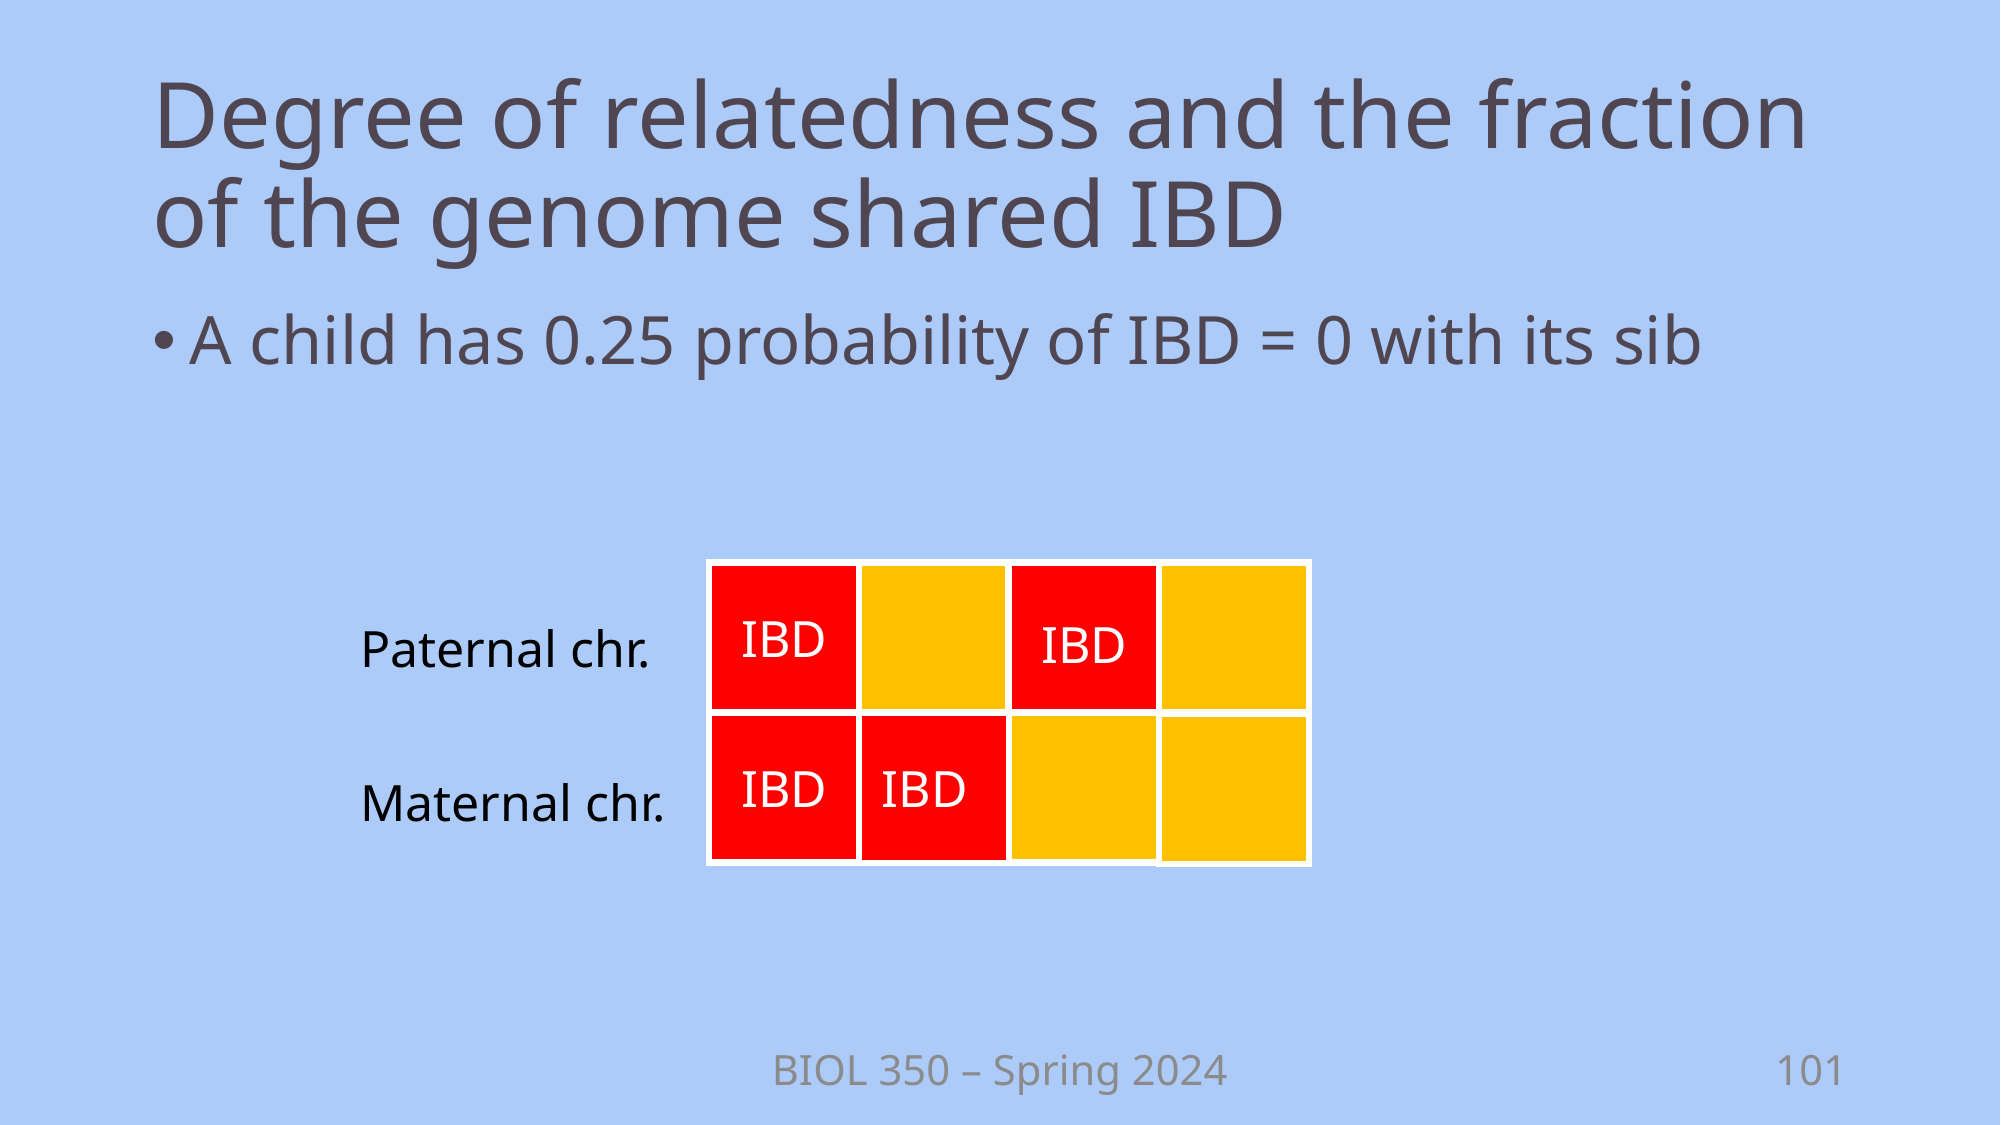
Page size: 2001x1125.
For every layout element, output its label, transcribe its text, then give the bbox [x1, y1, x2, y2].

list A child has 0.25 probability of IBD = 0 with its sib [137, 299, 1863, 1014]
title Degree of relatedness and the fraction of the genome shared IBD [137, 59, 1863, 278]
text_box [708, 713, 858, 863]
text_box Maternal chr. [345, 763, 708, 839]
text_box [708, 561, 860, 713]
text_box [1008, 561, 1160, 713]
text_box [1158, 713, 1310, 865]
text_box [858, 712, 1010, 864]
text_box IBD [709, 749, 849, 825]
text_box IBD [709, 599, 860, 675]
footer BIOL 350 – Spring 2024 [662, 1042, 1338, 1103]
text_box [1010, 713, 1158, 863]
text_box IBD [1009, 605, 1160, 681]
slide_number 101 [1412, 1042, 1863, 1103]
text_box [860, 561, 1008, 712]
text_box Paternal chr. [345, 610, 708, 686]
text_box [1160, 561, 1310, 713]
text_box IBD [849, 749, 1000, 825]
